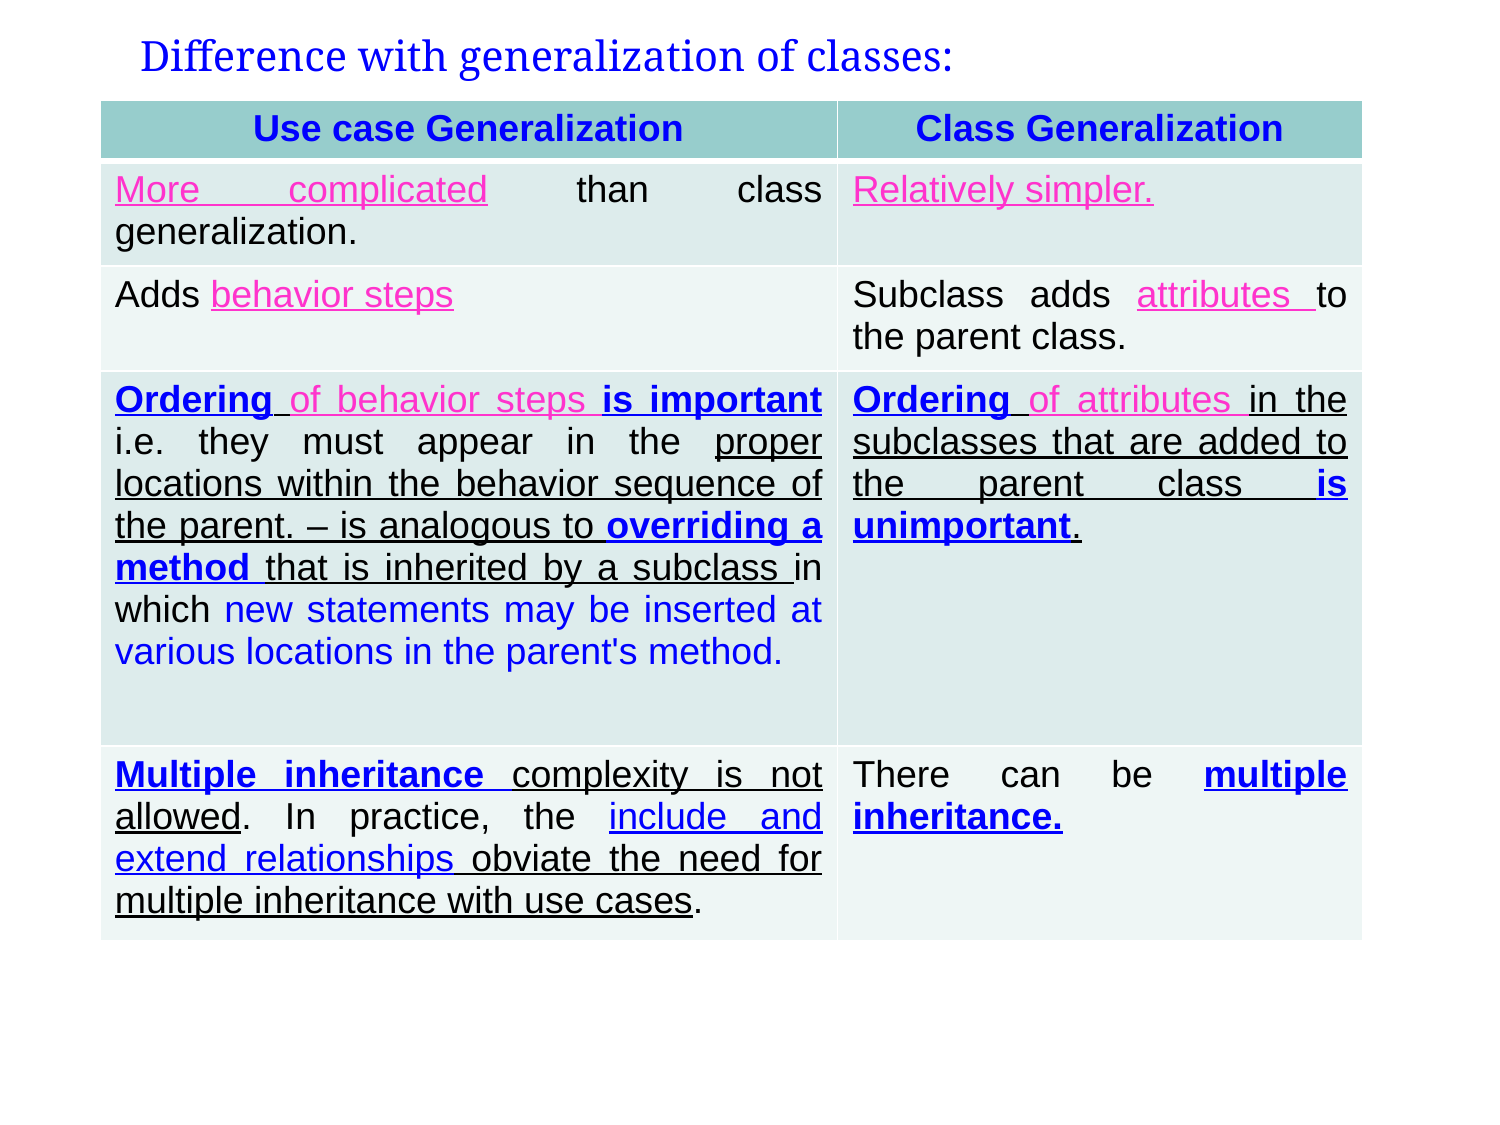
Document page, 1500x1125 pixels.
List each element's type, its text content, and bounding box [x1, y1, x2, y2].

table_cell Relatively simpler. [838, 164, 1362, 265]
table_cell There can be multiple inheritance. [838, 747, 1362, 940]
table_cell More complicated than class generalization. [101, 164, 837, 265]
table_cell Ordering of behavior steps is important i.e. they must appear in the proper locations within the behavior sequence of the parent. – is analogous to overriding a method that is inherited by a subclass in which new statements may be inserted at various locations in the parent's method. [101, 372, 837, 745]
title Difference with generalization of classes: [125, 0, 1388, 88]
table_header Class Generalization [838, 101, 1362, 158]
table_cell Multiple inheritance complexity is not allowed. In practice, the include and extend relationships obviate the need for multiple inheritance with use cases. [101, 747, 837, 940]
table_cell Ordering of attributes in the subclasses that are added to the parent class is unimportant. [838, 372, 1362, 745]
table_cell Adds behavior steps [101, 267, 837, 370]
table_header Use case Generalization [101, 101, 837, 158]
table_cell Subclass adds attributes to the parent class. [838, 267, 1362, 370]
